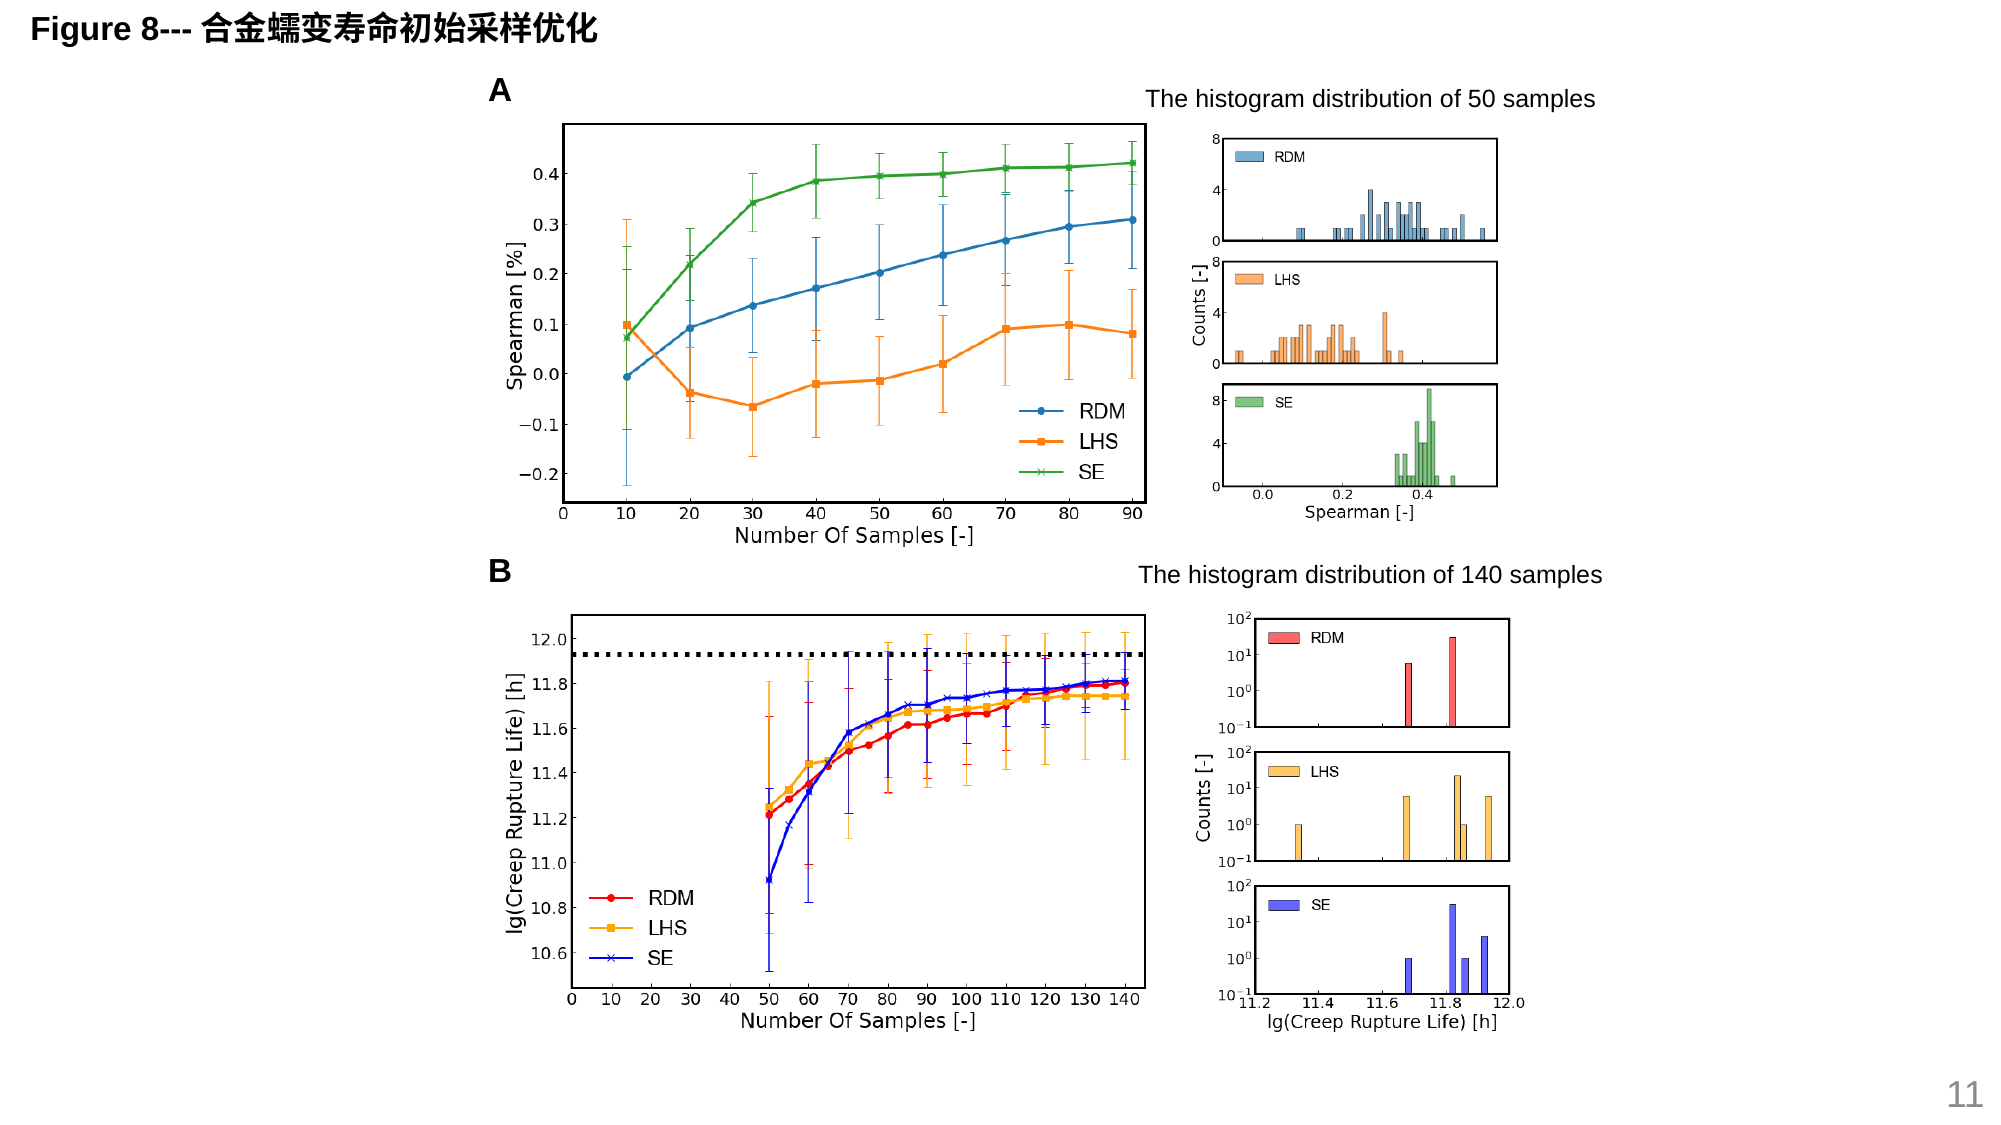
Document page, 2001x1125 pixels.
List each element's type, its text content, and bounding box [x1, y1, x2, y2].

text_box B [418, 541, 583, 596]
text_box The histogram distribution of 50 samples [1117, 75, 1625, 121]
text_box The histogram distribution of 140 samples [1117, 551, 1625, 597]
picture [500, 118, 1558, 552]
text_box A [418, 61, 583, 116]
text_box Figure 8---合金蠕变寿命初始采样优化 [12, 0, 618, 55]
picture [500, 598, 1593, 1037]
slide_number 11 [1550, 1062, 2000, 1123]
